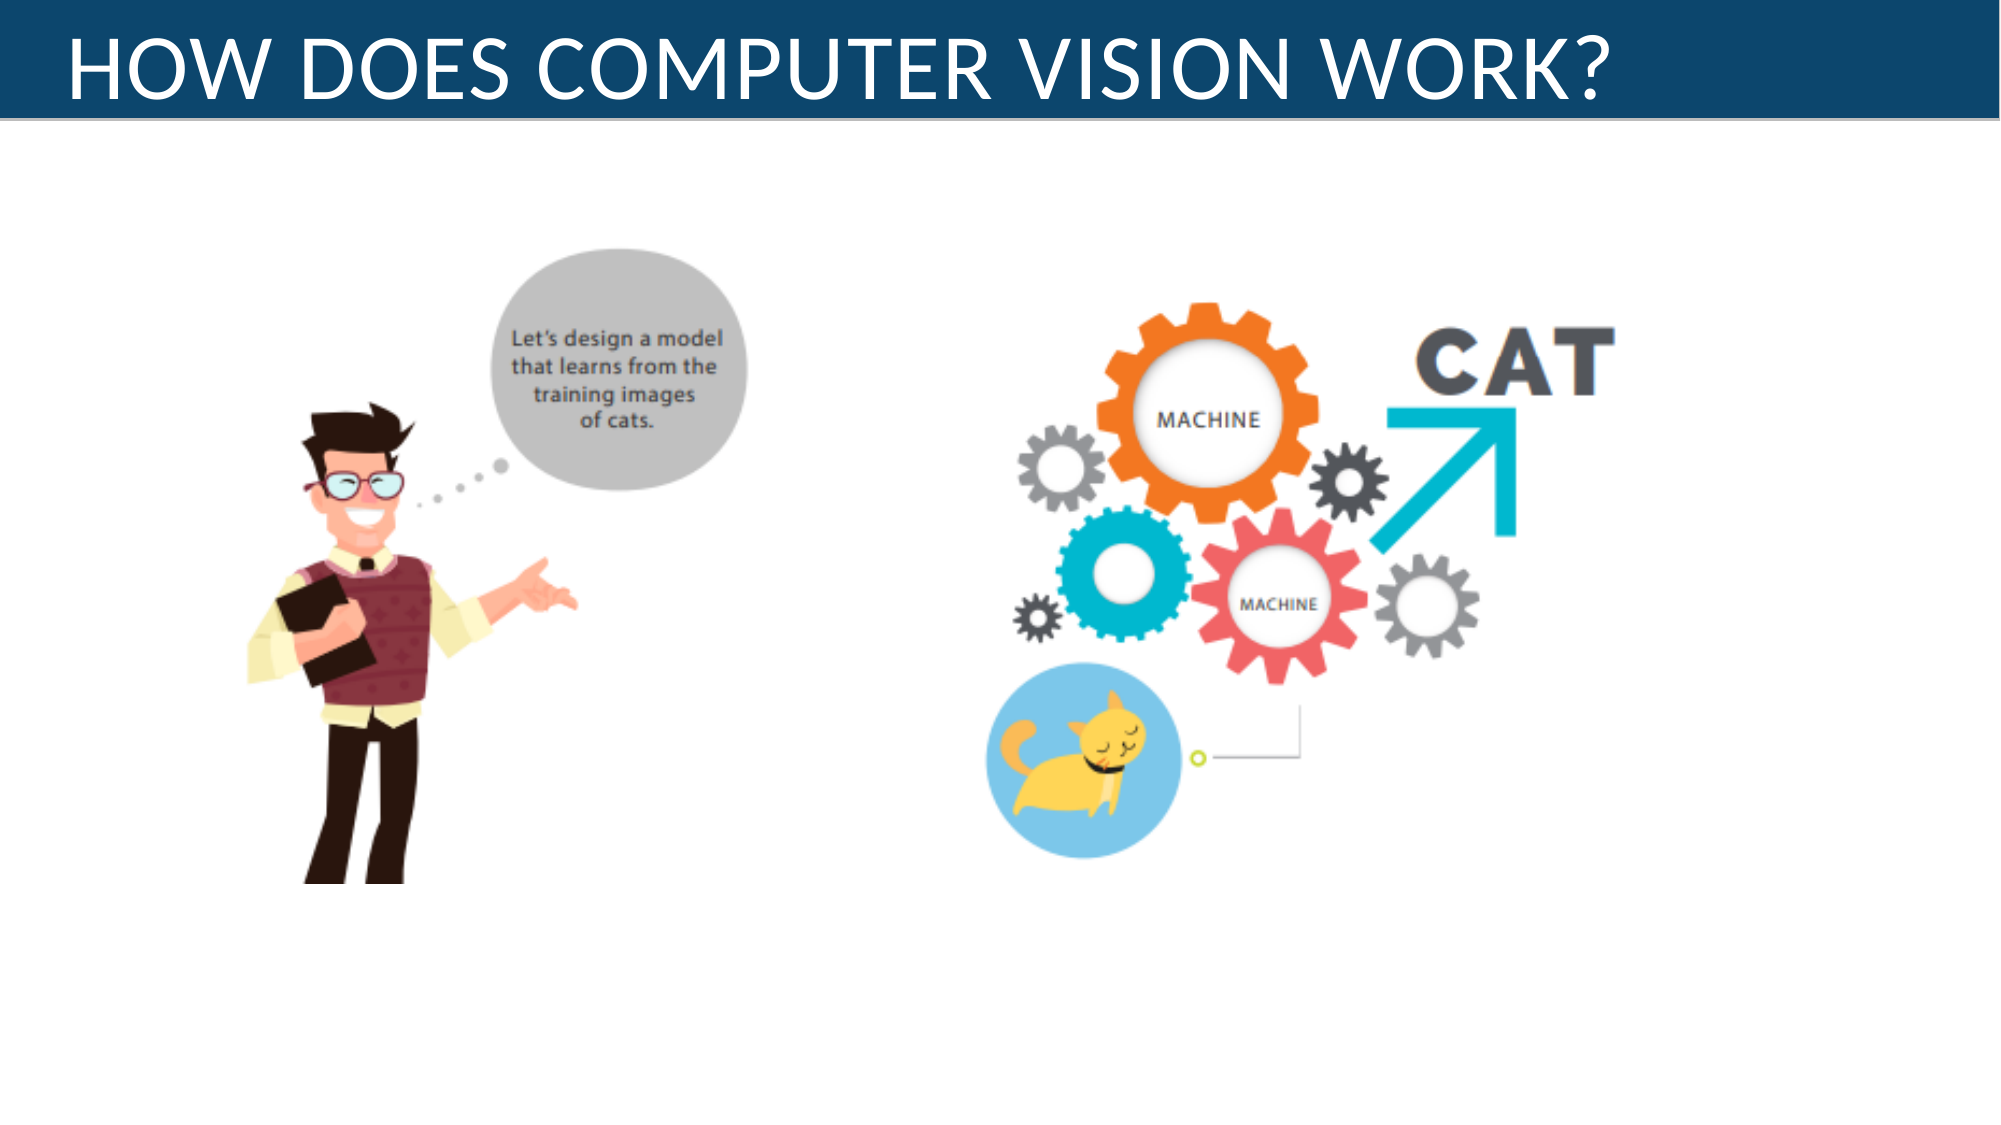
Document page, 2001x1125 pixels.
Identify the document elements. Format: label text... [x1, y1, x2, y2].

title HOW DOES COMPUTER VISION WORK? [51, 11, 1646, 133]
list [239, 240, 1693, 884]
